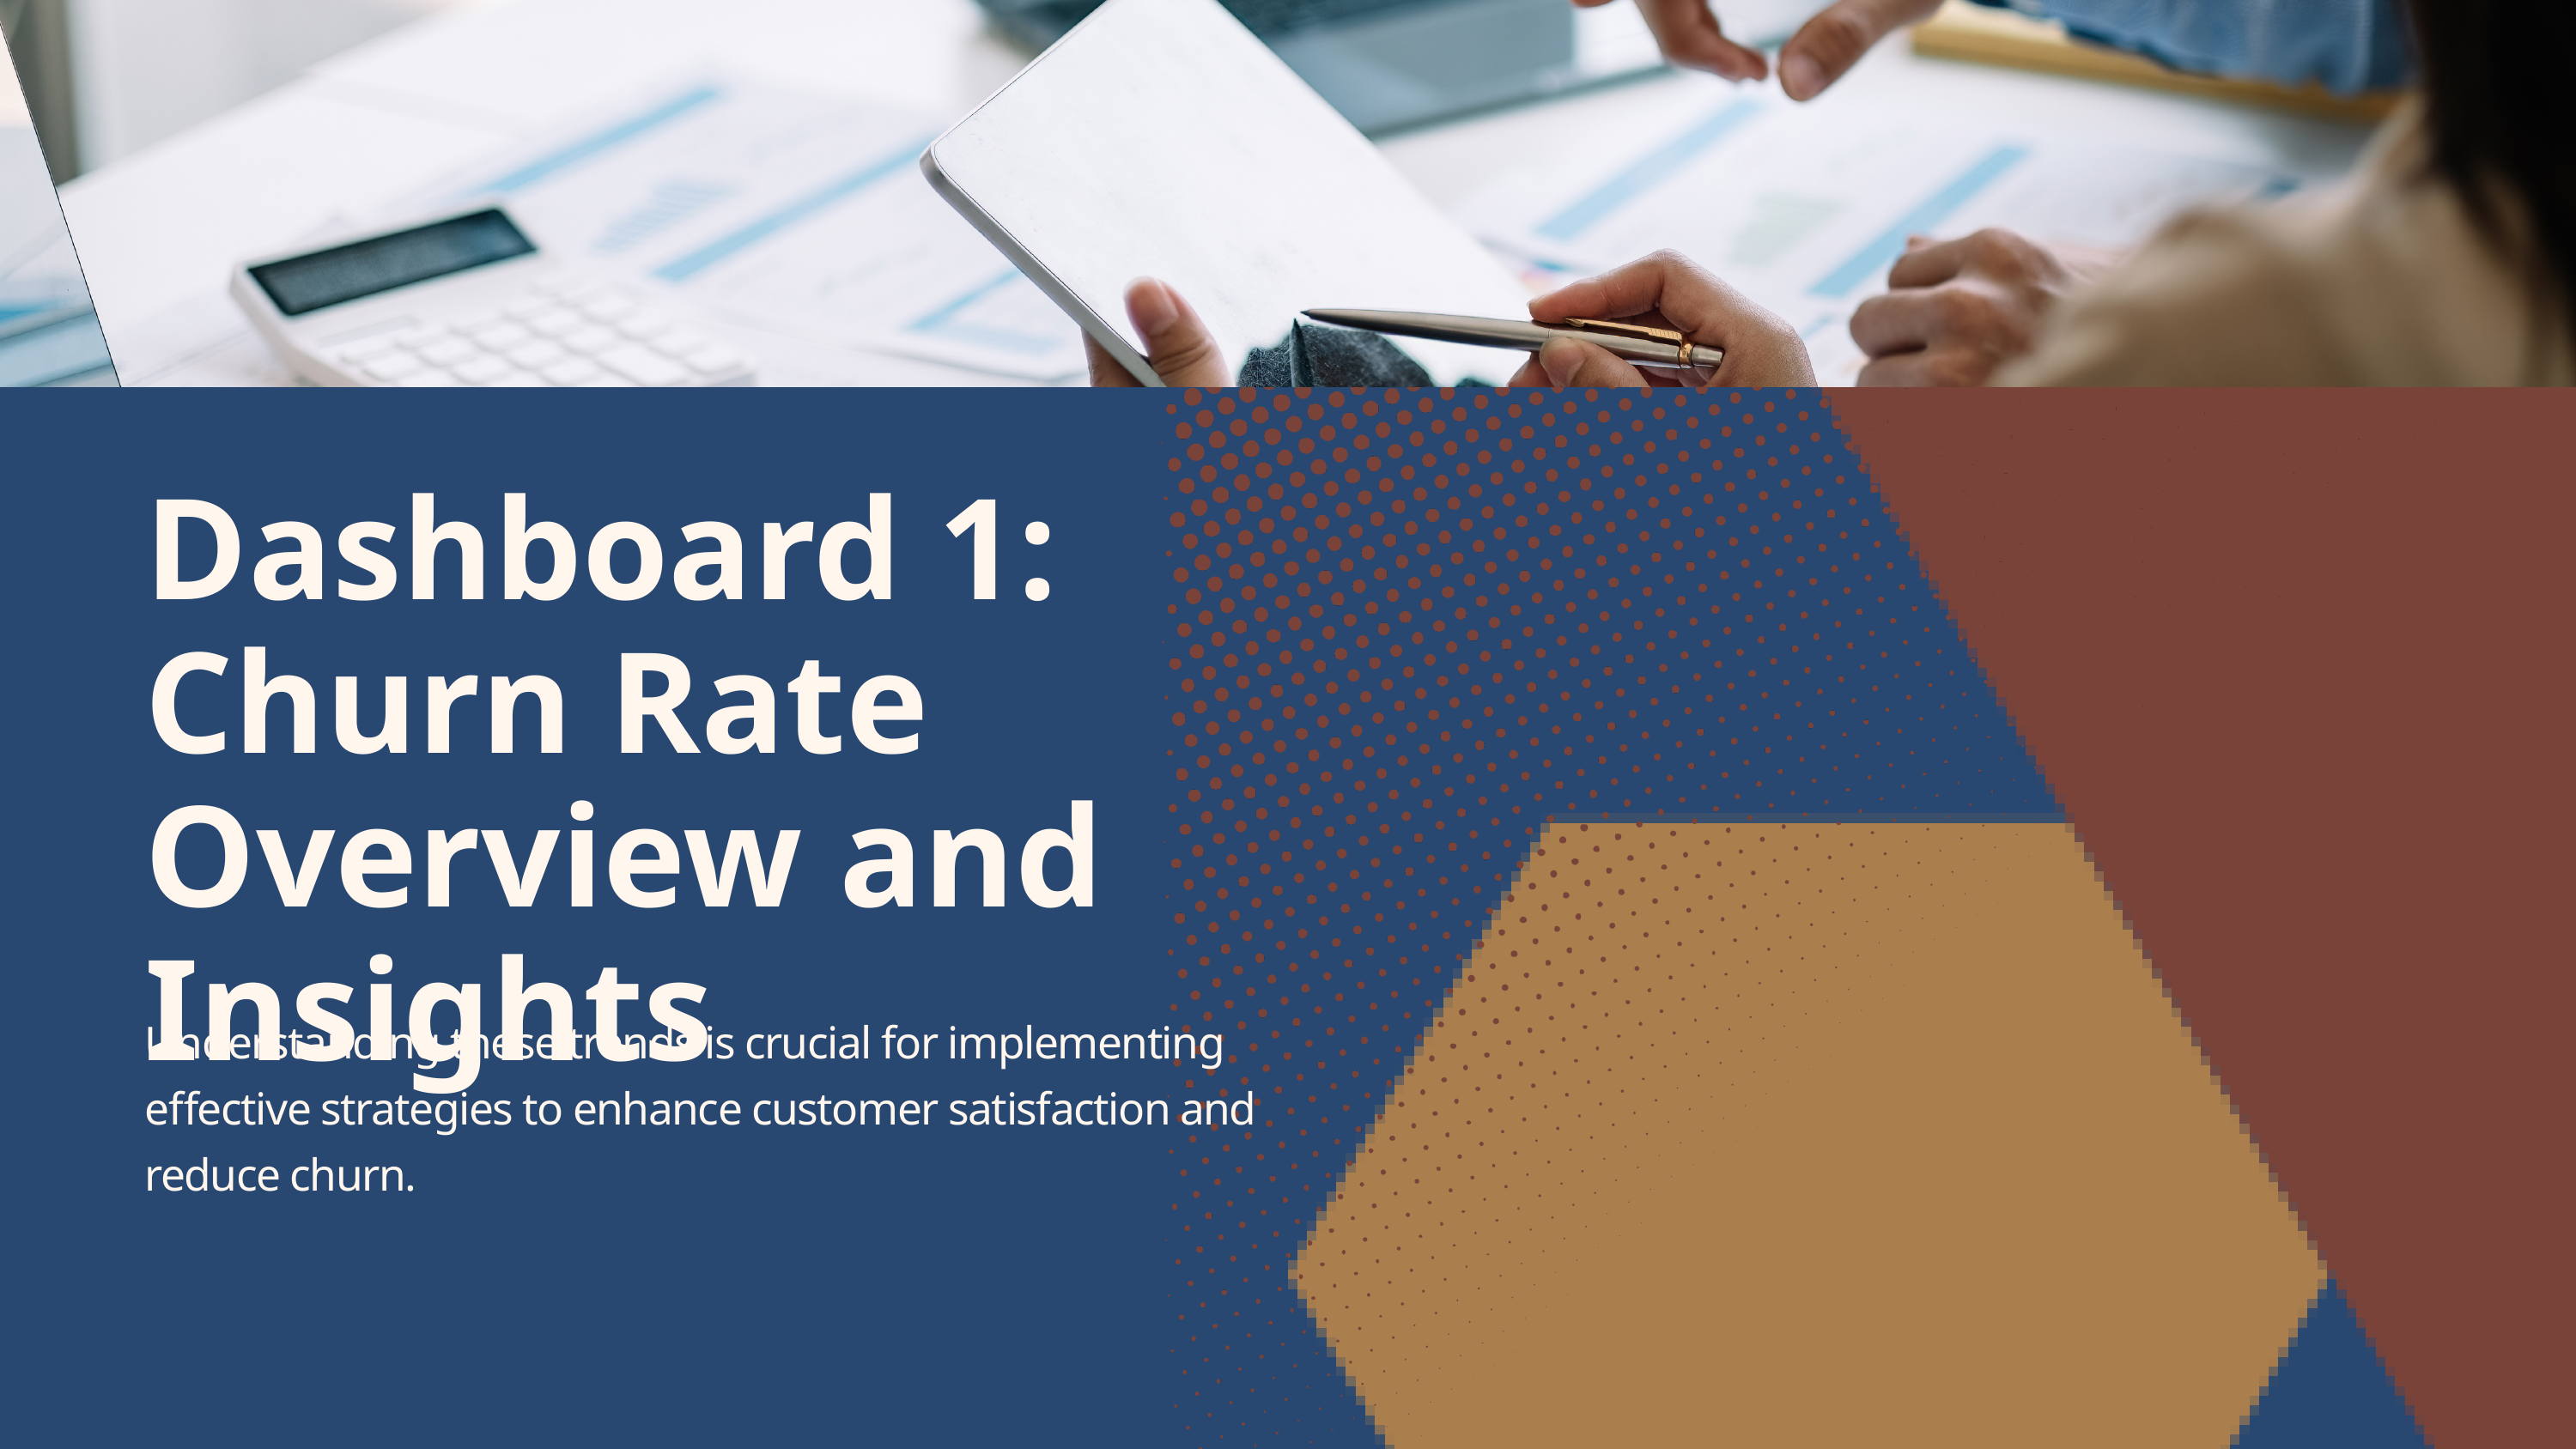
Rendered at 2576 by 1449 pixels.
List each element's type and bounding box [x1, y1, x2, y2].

text_box [144, 465, 1391, 1128]
text_box [1159, 397, 2576, 1449]
text_box [0, 0, 2576, 387]
